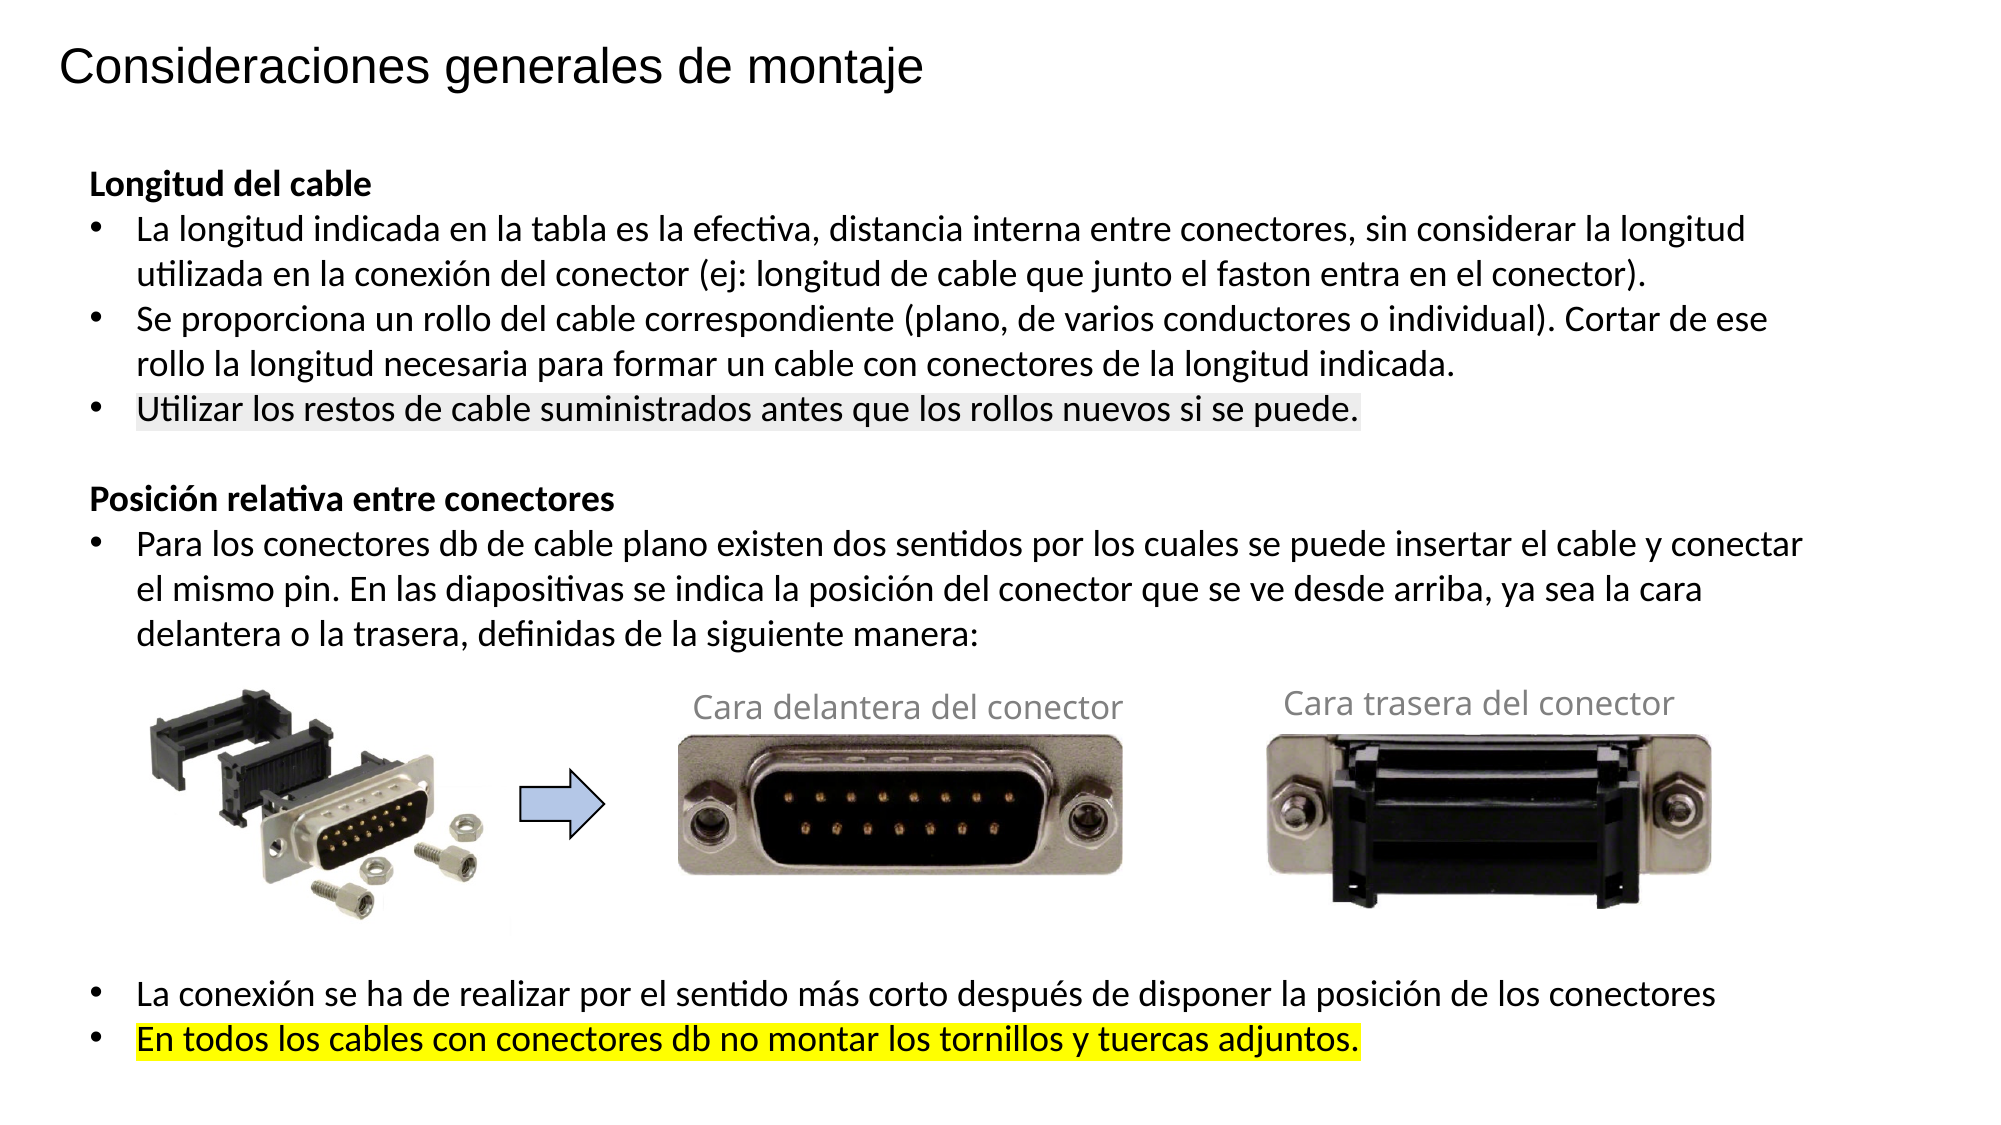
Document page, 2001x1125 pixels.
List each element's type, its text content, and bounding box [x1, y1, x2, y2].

text_box Longitud del cable La longitud indicada en la tabla es la efectiva, distancia interna entre conectores, sin considerar la longitud utilizada en la conexión del conector (ej: longitud de cable que junto el faston entra en el conector). Se proporciona un rollo del cable correspondiente (plano, de varios conductores o individual). Cortar de ese rollo la longitud necesaria para formar un cable con conectores de la longitud indicada. Utilizar los restos de cable suministrados antes que los rollos nuevos si se puede. Posición relativa entre conectores Para los conectores db de cable plano existen dos sentidos por los cuales se puede insertar el cable y conectar el mismo pin. En las diapositivas se indica la posición del conector que se ve desde arriba, ya sea la cara delantera o la trasera, definidas de la siguiente manera: La conexión se ha de realizar por el sentido más corto después de disponer la posición de los conectores En todos los cables con conectores db no montar los tornillos y tuercas adjuntos. [74, 151, 1841, 1125]
text_box Cara trasera del conector [1268, 675, 1691, 730]
text_box [519, 767, 606, 841]
text_box Consideraciones generales de montaje [43, 26, 940, 102]
text_box Cara delantera del conector [677, 679, 1140, 734]
picture [1266, 734, 1712, 909]
picture [124, 672, 513, 936]
picture [678, 734, 1123, 876]
